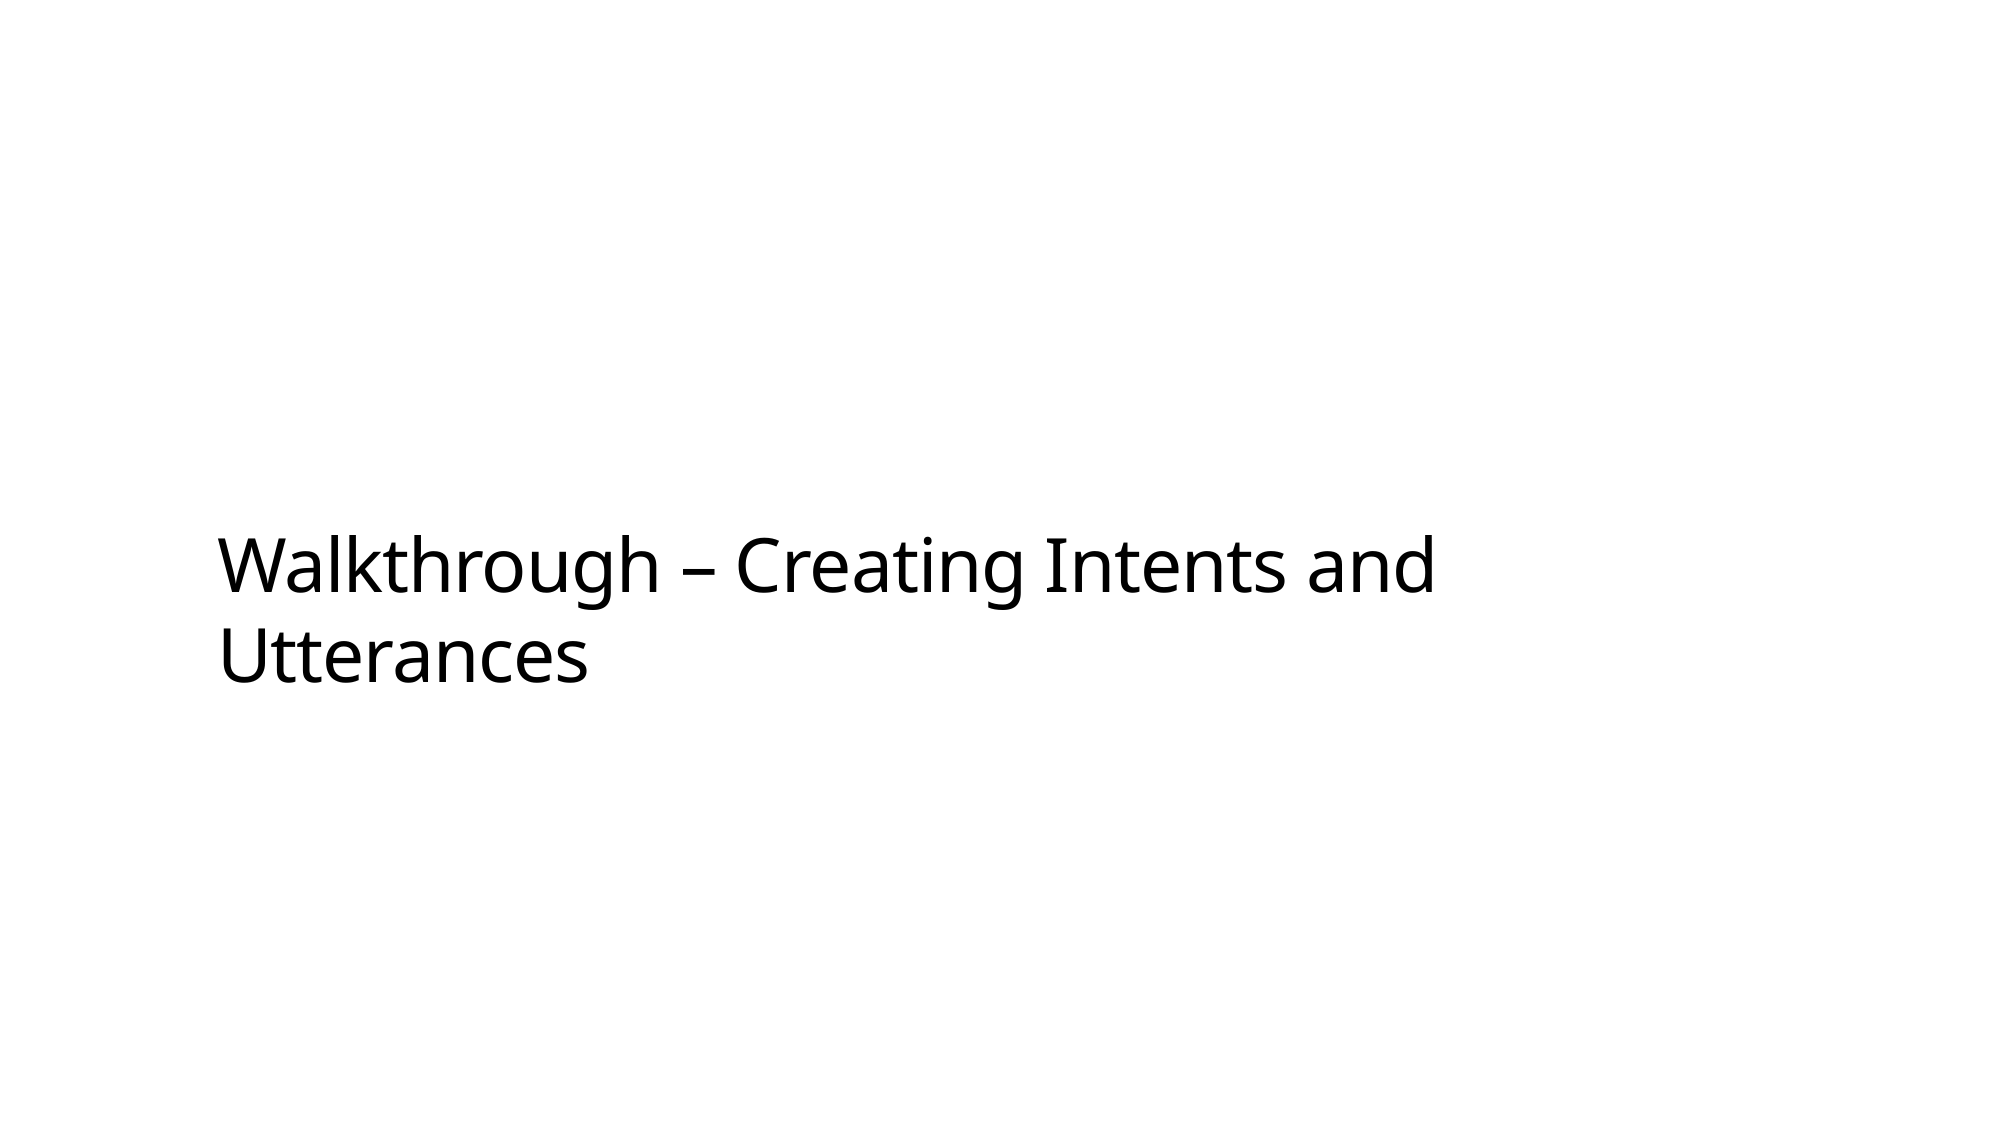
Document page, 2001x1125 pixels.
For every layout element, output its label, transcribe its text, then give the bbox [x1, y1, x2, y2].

title Walkthrough – Creating Intents and Utterances [217, 517, 1783, 608]
